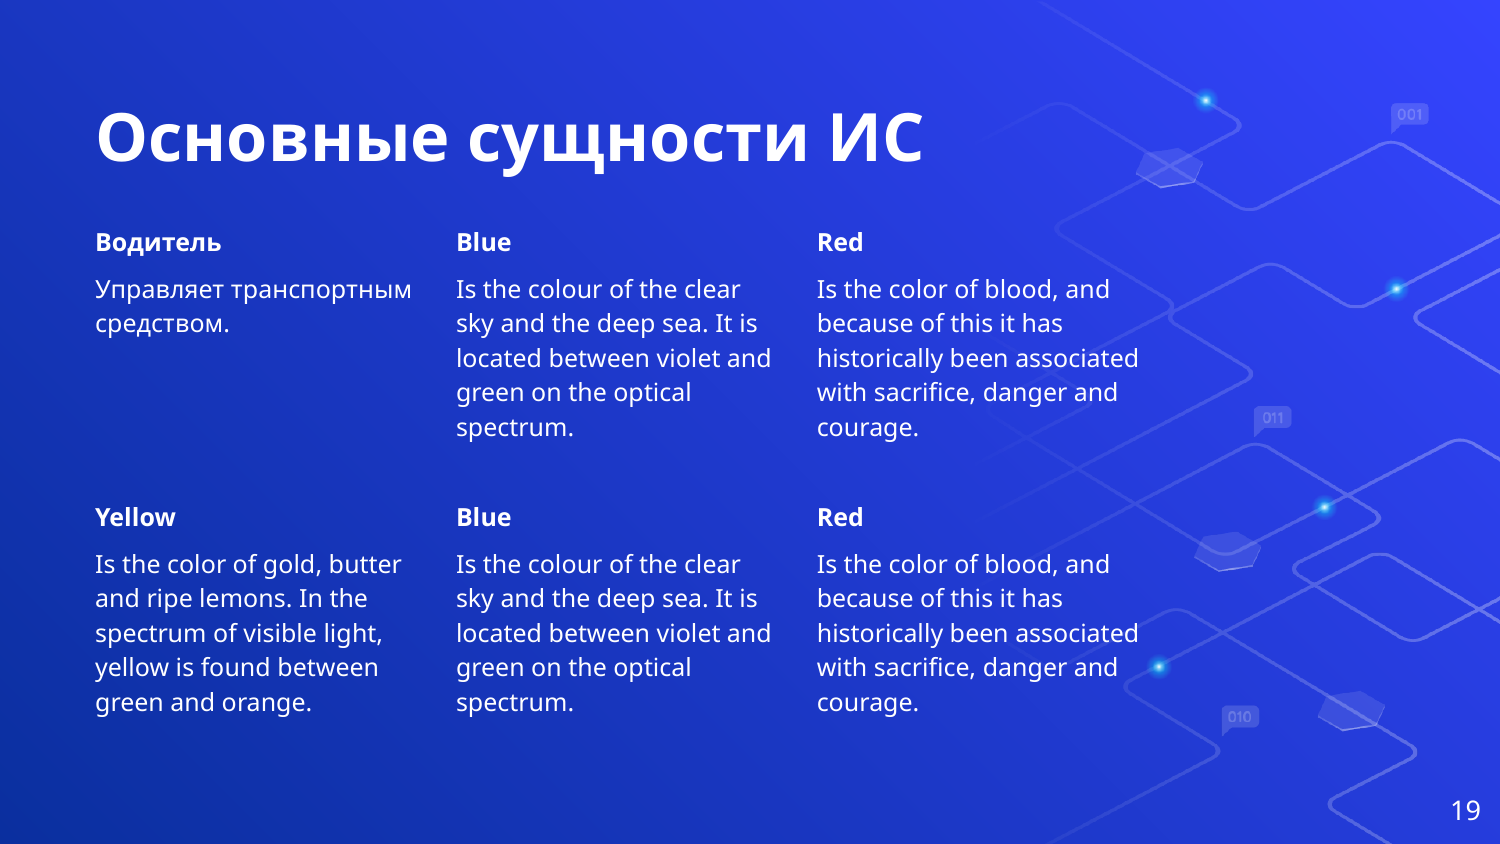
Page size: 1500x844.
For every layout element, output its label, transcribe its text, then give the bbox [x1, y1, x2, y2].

list Водитель Управляет транспортным средством. [95, 221, 425, 478]
title Основные сущности ИС [95, 33, 1146, 175]
list Blue Is the colour of the clear sky and the deep sea. It is located between violet and green on the optical spectrum. [456, 496, 786, 753]
list Yellow Is the color of gold, butter and ripe lemons. In the spectrum of visible light, yellow is found between green and orange. [95, 496, 425, 753]
list Blue Is the colour of the clear sky and the deep sea. It is located between violet and green on the optical spectrum. [456, 221, 786, 478]
list Red Is the color of blood, and because of this it has historically been associated with sacrifice, danger and courage. [816, 221, 1146, 478]
list Red Is the color of blood, and because of this it has historically been associated with sacrifice, danger and courage. [816, 496, 1146, 753]
picture [0, 0, 1500, 844]
slide_number 19 [1391, 779, 1482, 844]
